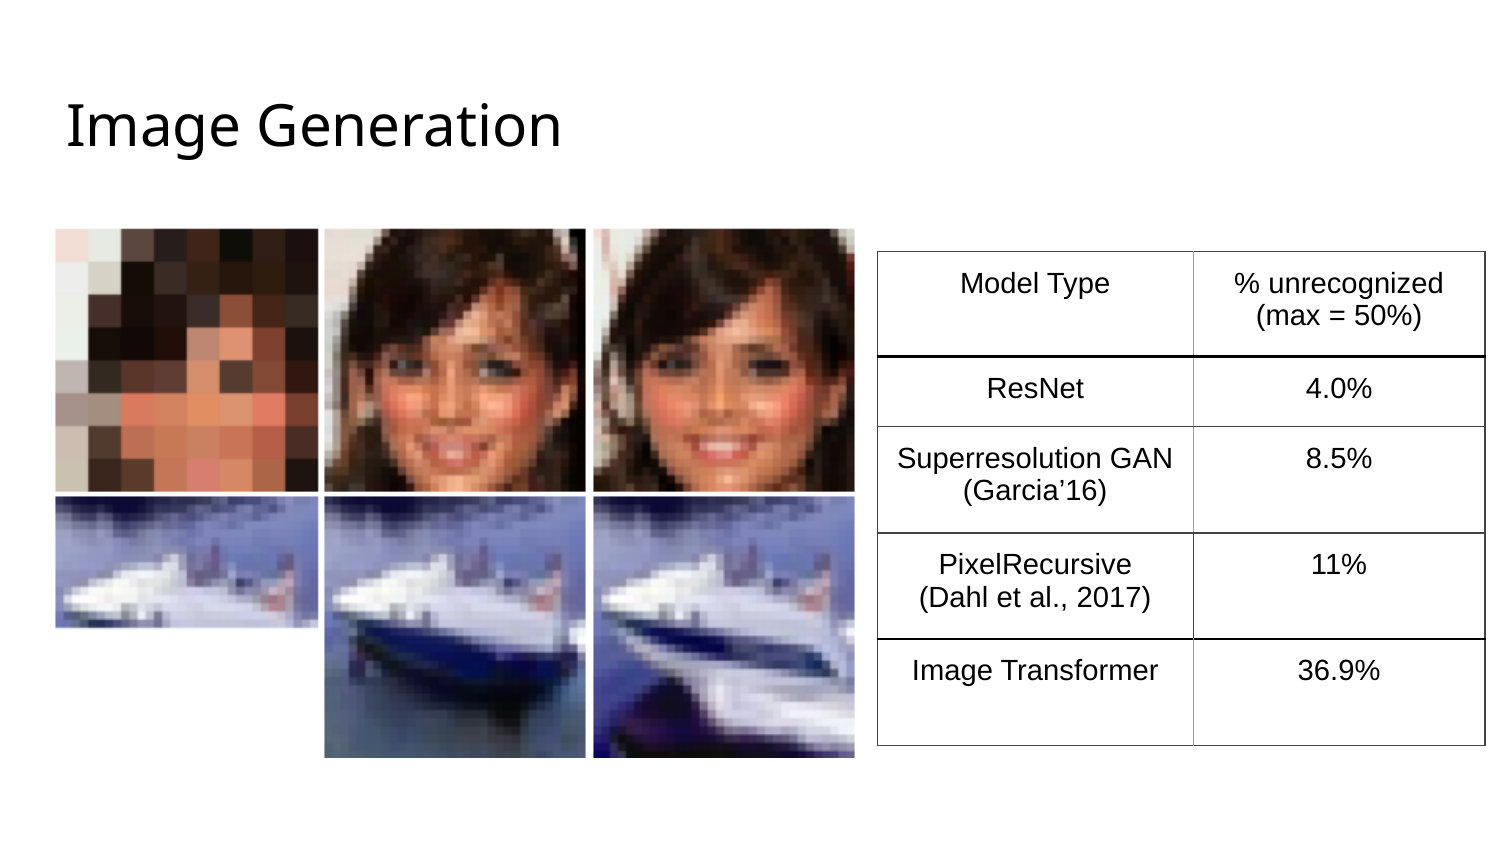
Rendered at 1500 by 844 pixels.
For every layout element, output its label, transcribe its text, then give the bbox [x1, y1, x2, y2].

table_cell 4.0% [1194, 358, 1484, 426]
table_cell 36.9% [1194, 640, 1484, 745]
table_header % unrecognized (max = 50%) [1194, 252, 1484, 355]
title Image Generation [51, 72, 1449, 167]
table_cell 11% [1194, 534, 1484, 638]
table_cell ResNet [878, 358, 1193, 426]
table_cell Image Transformer [878, 640, 1193, 745]
table_header Model Type [878, 252, 1193, 355]
table_cell PixelRecursive (Dahl et al., 2017) [878, 534, 1193, 638]
table_cell Superresolution GAN (Garcia’16) [878, 427, 1193, 532]
picture [50, 226, 858, 759]
table_cell 8.5% [1194, 427, 1484, 532]
